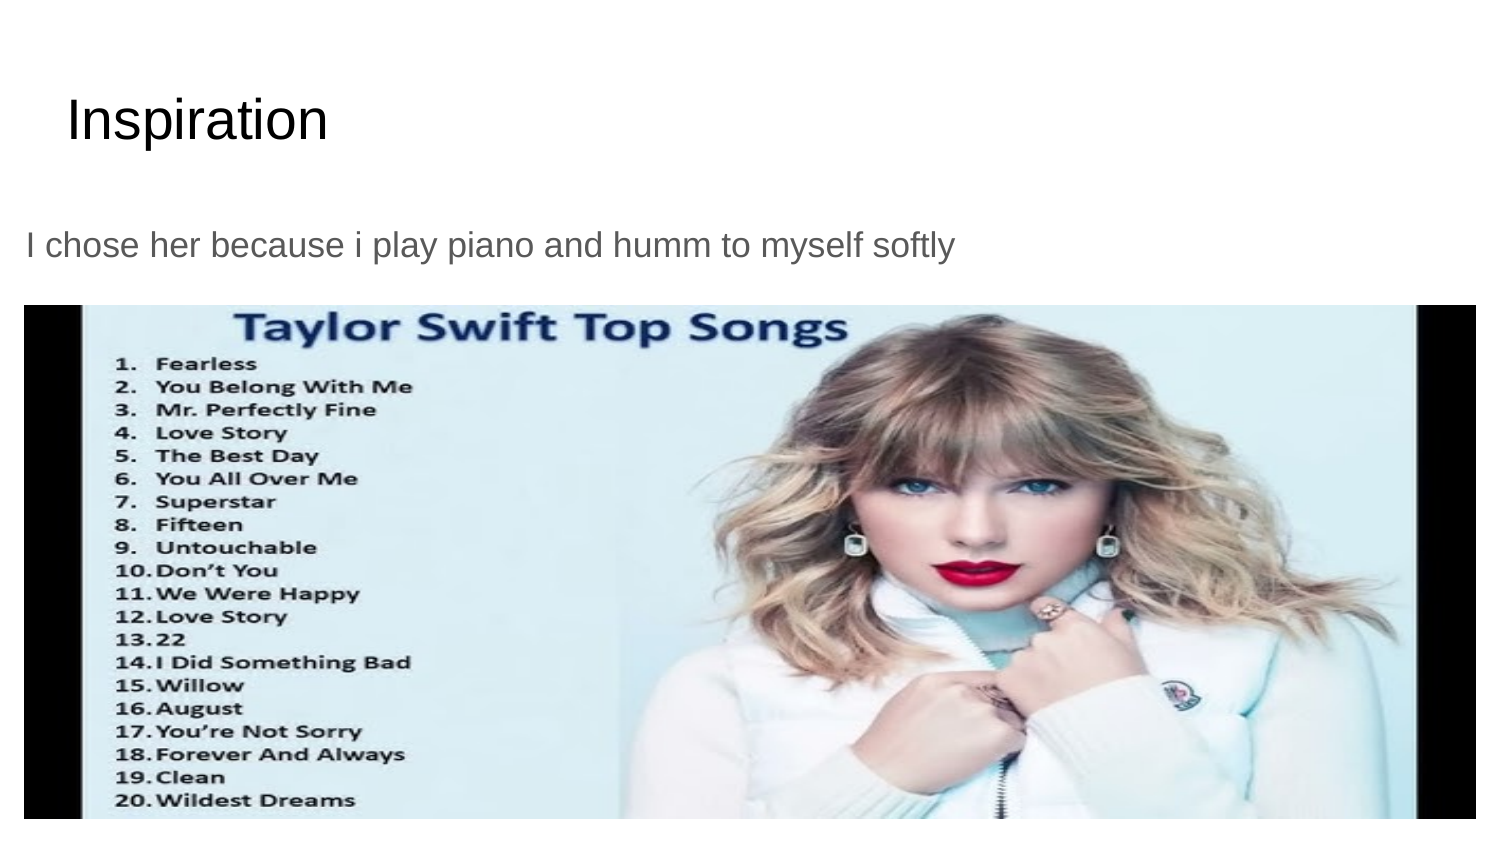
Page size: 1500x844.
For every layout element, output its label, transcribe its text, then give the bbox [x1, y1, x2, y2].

list I chose her because i play piano and humm to myself softly [10, 204, 1409, 281]
title Inspiration [51, 72, 1449, 167]
picture [24, 304, 1476, 819]
